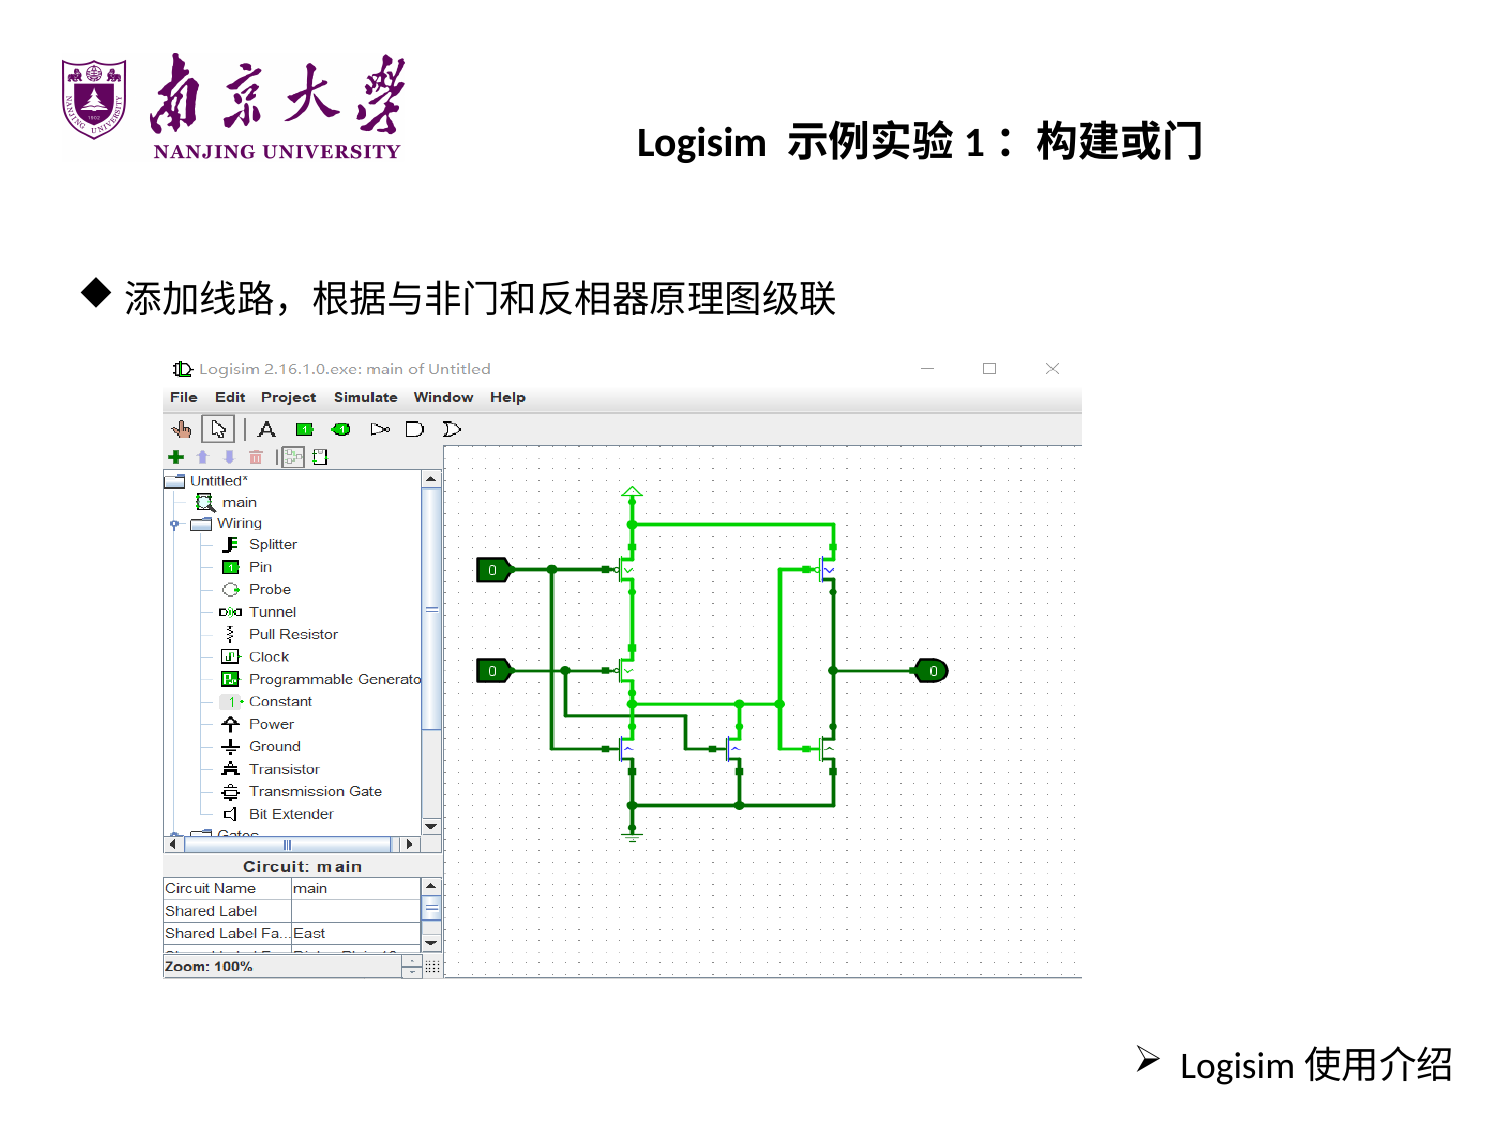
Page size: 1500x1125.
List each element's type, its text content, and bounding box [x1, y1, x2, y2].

text_box Logisim 示例实验1：构建或门 [622, 107, 1290, 173]
picture [62, 53, 405, 162]
text_box 添加线路，根据与非门和反相器原理图级联 [62, 244, 1452, 328]
text_box Logisim使用介绍 [1118, 1011, 1469, 1094]
picture [163, 353, 1082, 979]
